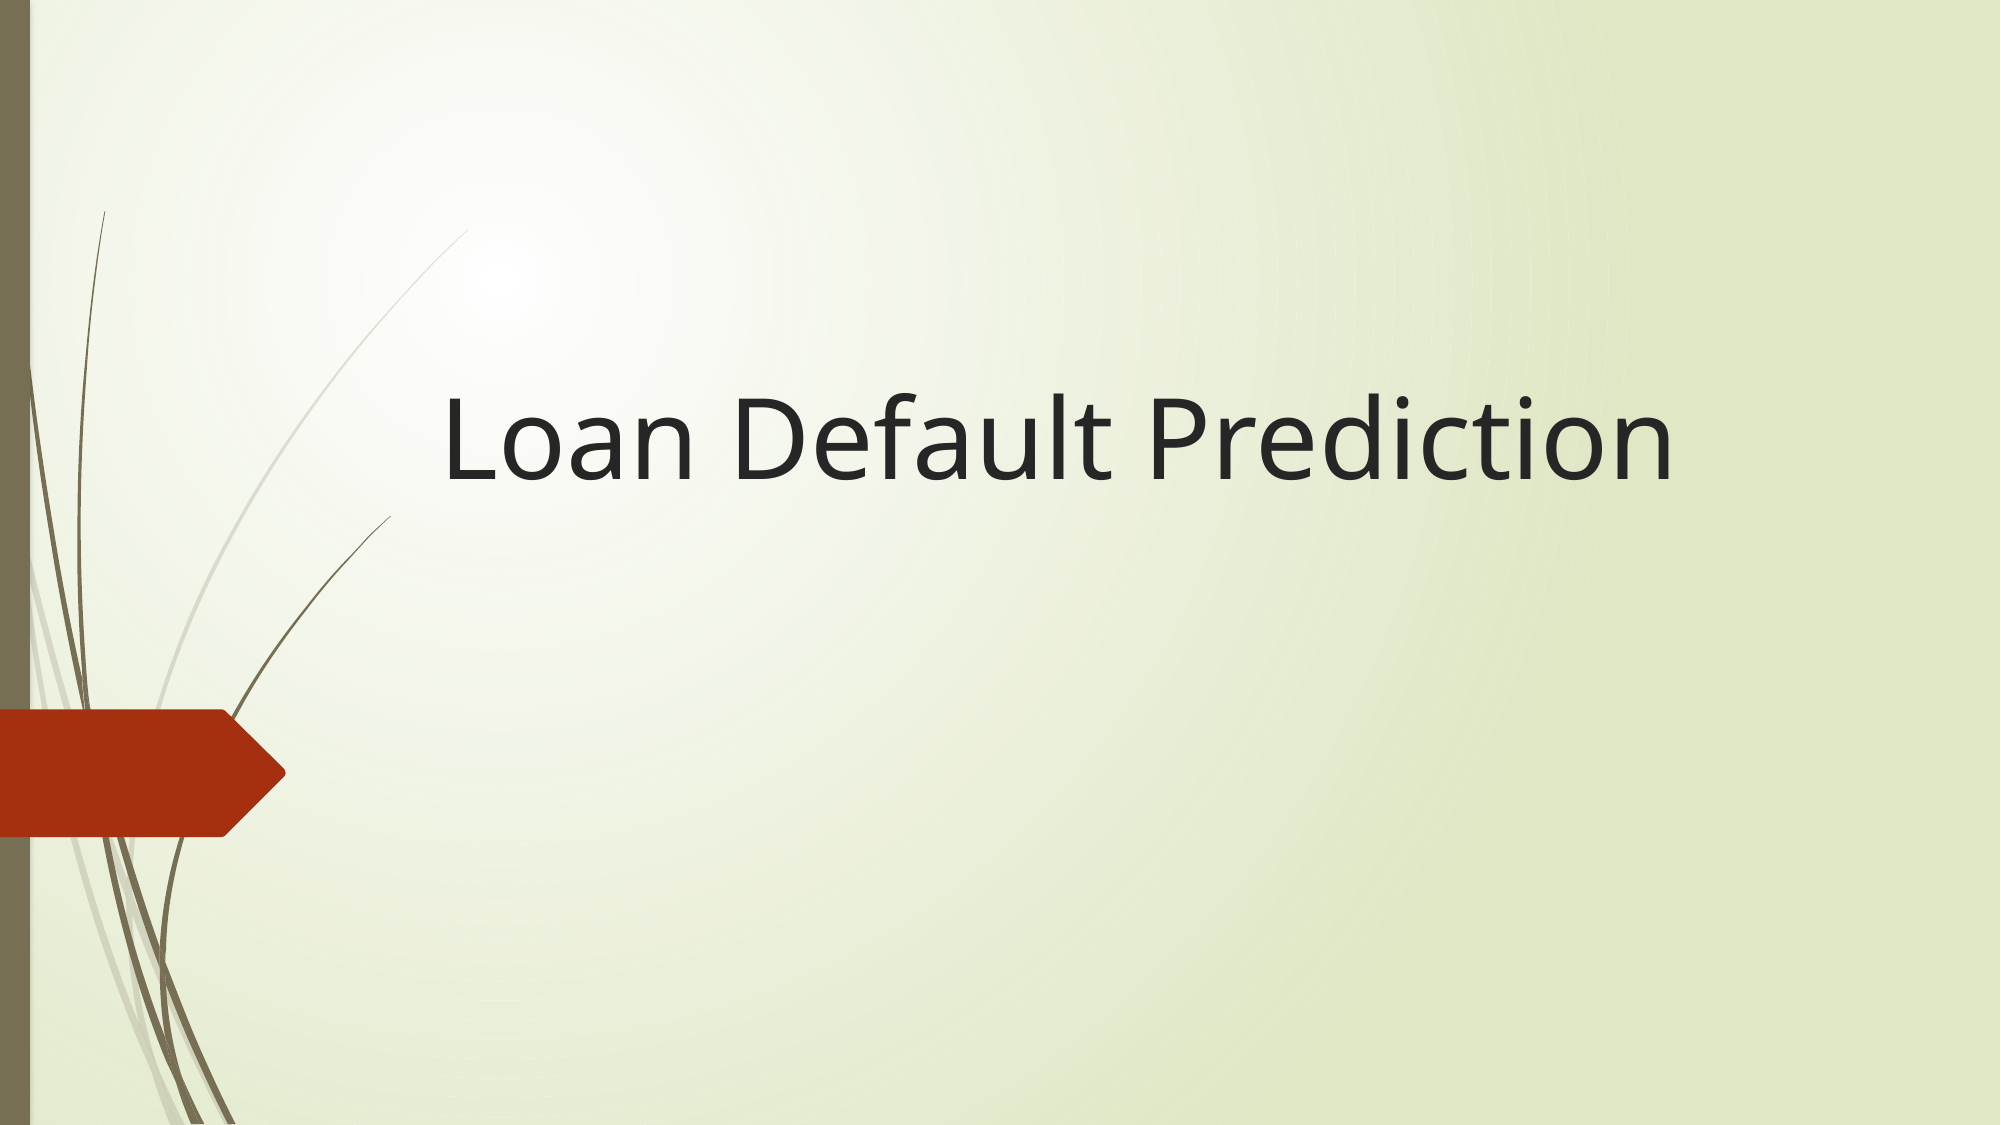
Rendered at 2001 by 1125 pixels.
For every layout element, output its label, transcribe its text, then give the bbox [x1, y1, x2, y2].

title Loan Default Prediction [424, 170, 1888, 510]
